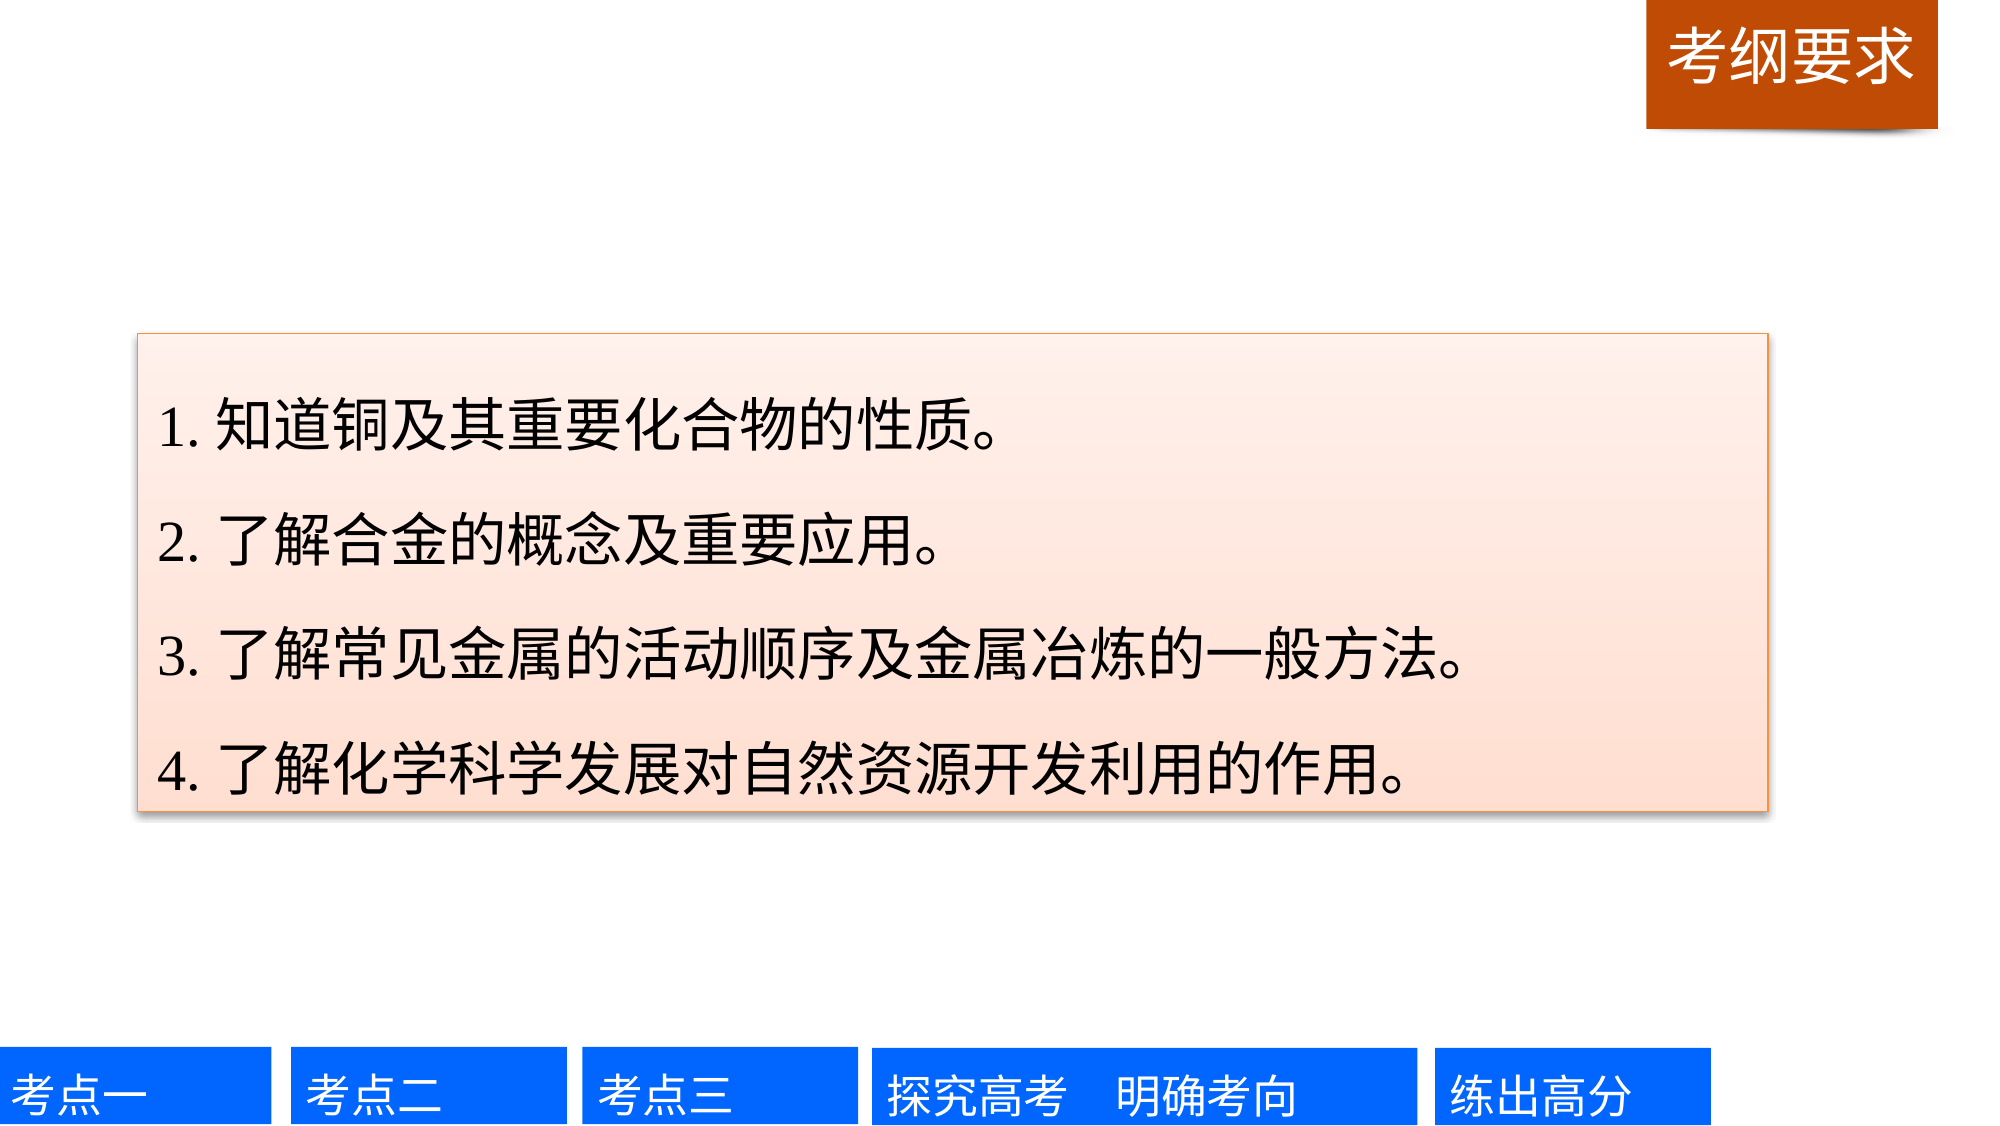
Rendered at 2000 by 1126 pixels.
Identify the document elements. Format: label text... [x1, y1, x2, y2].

text_box 考点三 [580, 1045, 860, 1126]
text_box 探究高考 明确考向 [870, 1046, 1419, 1126]
text_box 1.知道铜及其重要化合物的性质。 2.了解合金的概念及重要应用。 3.了解常见金属的活动顺序及金属冶炼的一般方法。 4.了解化学科学发展对自然资源开发利用的作用。 [137, 333, 1769, 812]
picture [1646, 0, 1957, 140]
text_box 考点一 [0, 1045, 274, 1126]
text_box 考点二 [289, 1045, 569, 1126]
text_box 练出高分 [1433, 1046, 1713, 1126]
